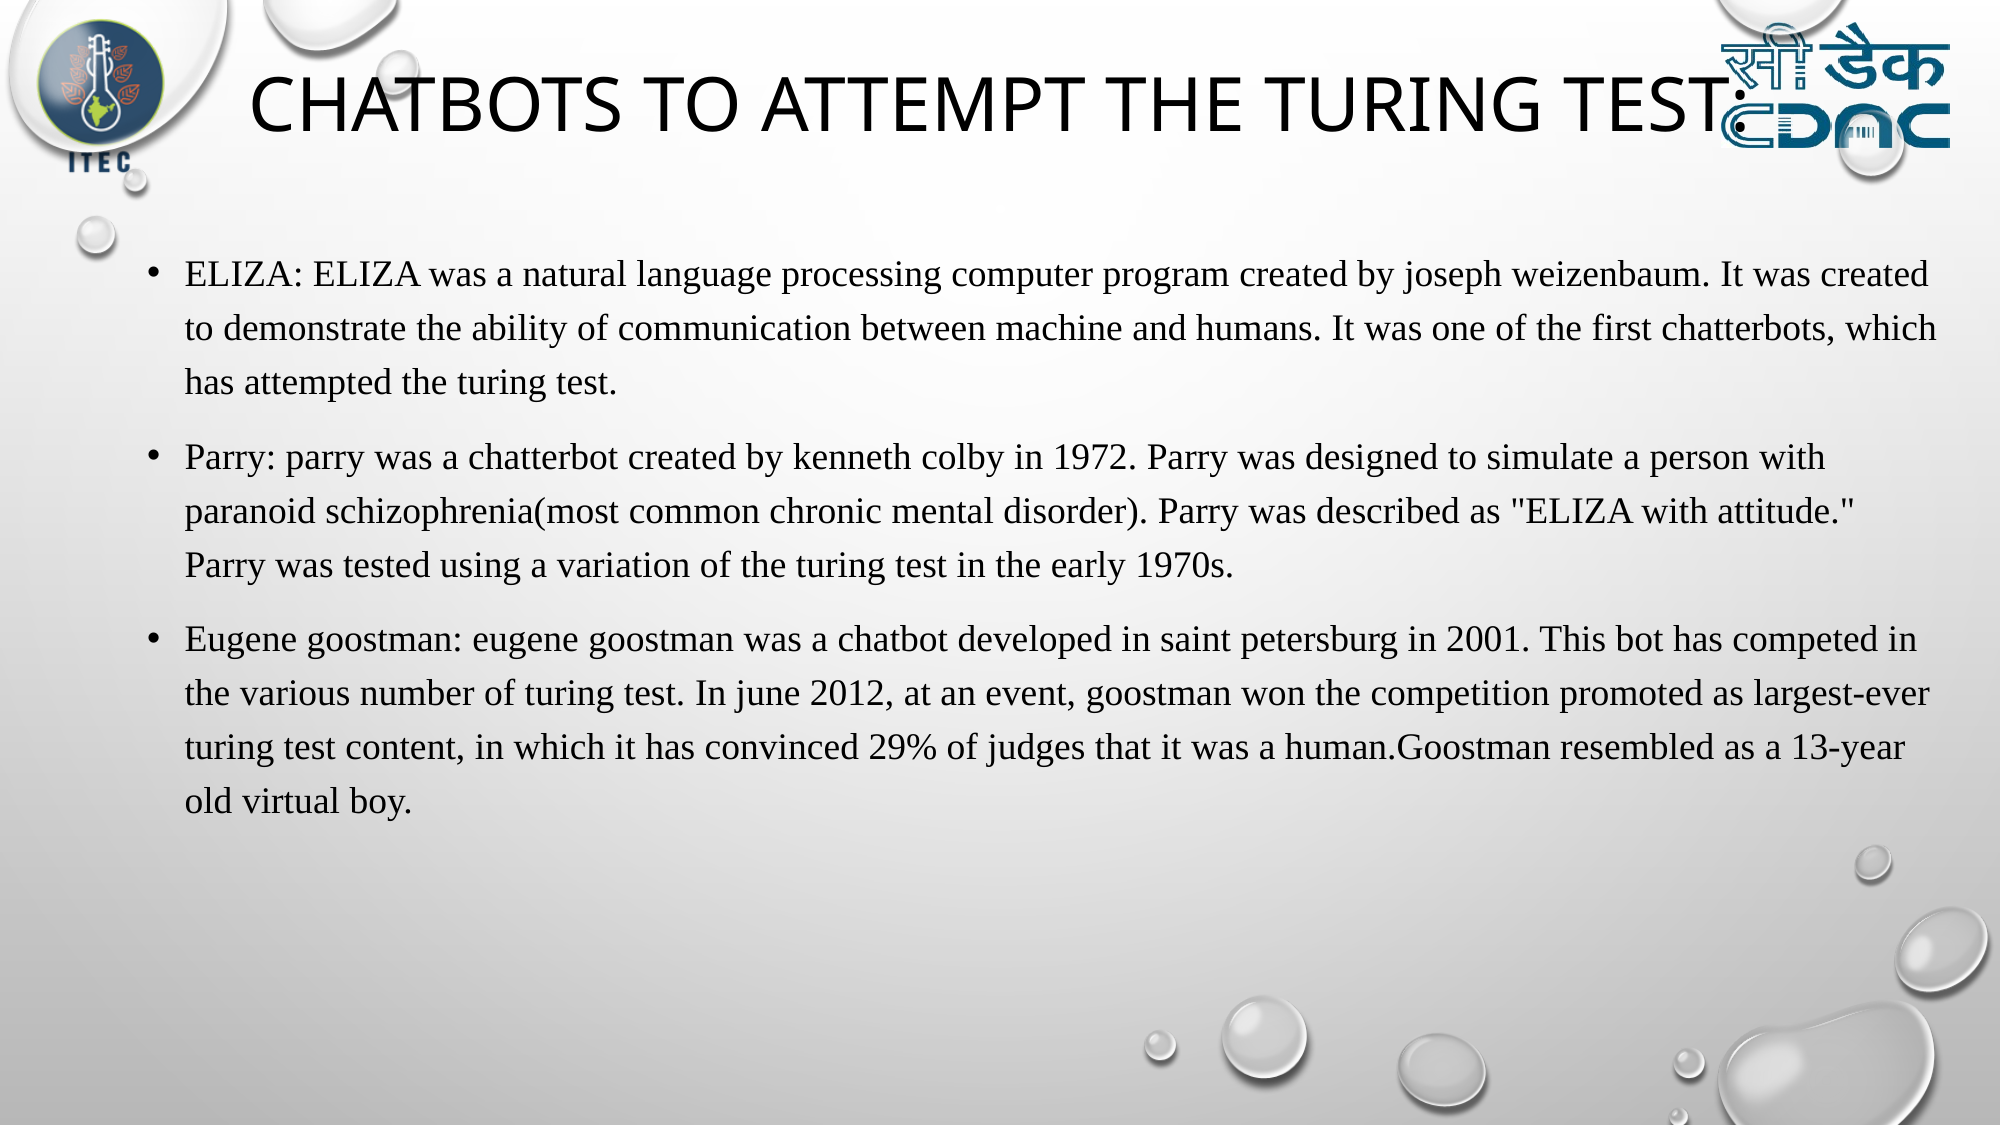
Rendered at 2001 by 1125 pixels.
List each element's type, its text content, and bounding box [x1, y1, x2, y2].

title CHATBOTS TO ATTEMPT THE TURING TEST: [149, 20, 1851, 232]
picture [0, 0, 2000, 1125]
list ELIZA: ELIZA was a natural language processing computer program created by joseph weizenbaum. It was created to demonstrate the ability of communication between machine and humans. It was one of the first chatterbots, which has attempted the turing test. Parry: parry was a chatterbot created by kenneth colby in 1972. Parry was designed to simulate a person with paranoid schizophrenia(most common chronic mental disorder). Parry was described as "ELIZA with attitude." Parry was tested using a variation of the turing test in the early 1970s. Eugene goostman: eugene goostman was a chatbot developed in saint petersburg in 2001. This bot has competed in the various number of turing test. In june 2012, at an event, goostman won the competition promoted as largest-ever turing test content, in which it has convinced 29% of judges that it was a human.Goostman resembled as a 13-year old virtual boy. [131, 232, 1959, 794]
